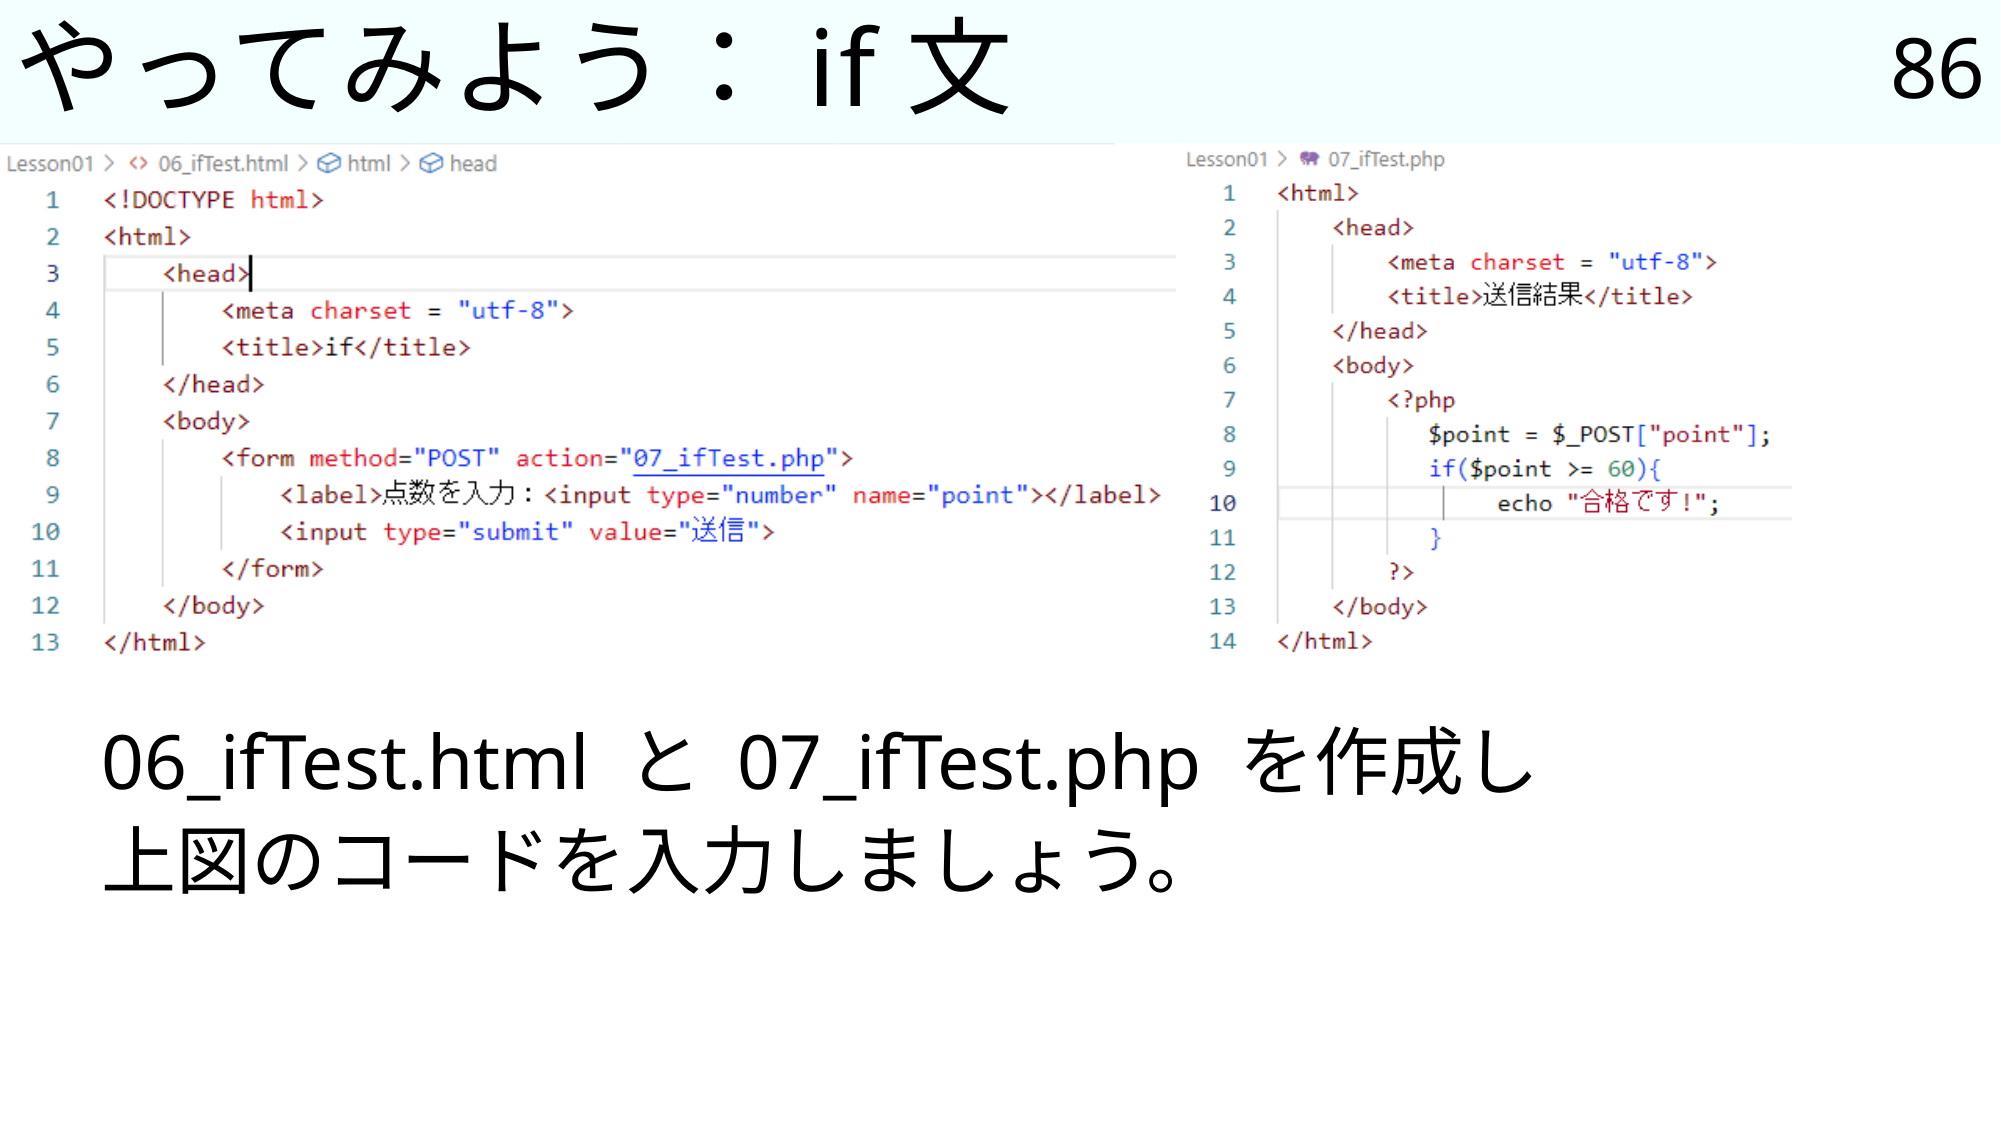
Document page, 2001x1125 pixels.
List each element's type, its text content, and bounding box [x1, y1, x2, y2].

picture [1177, 143, 1792, 671]
slide_number 86 [1775, 0, 2000, 144]
title やってみよう：if文 [0, 0, 1775, 144]
list 06_ifTest.html と 07_ifTest.php を作成し 上図のコードを入力しましょう。 [86, 698, 1875, 1069]
picture [0, 143, 1176, 671]
